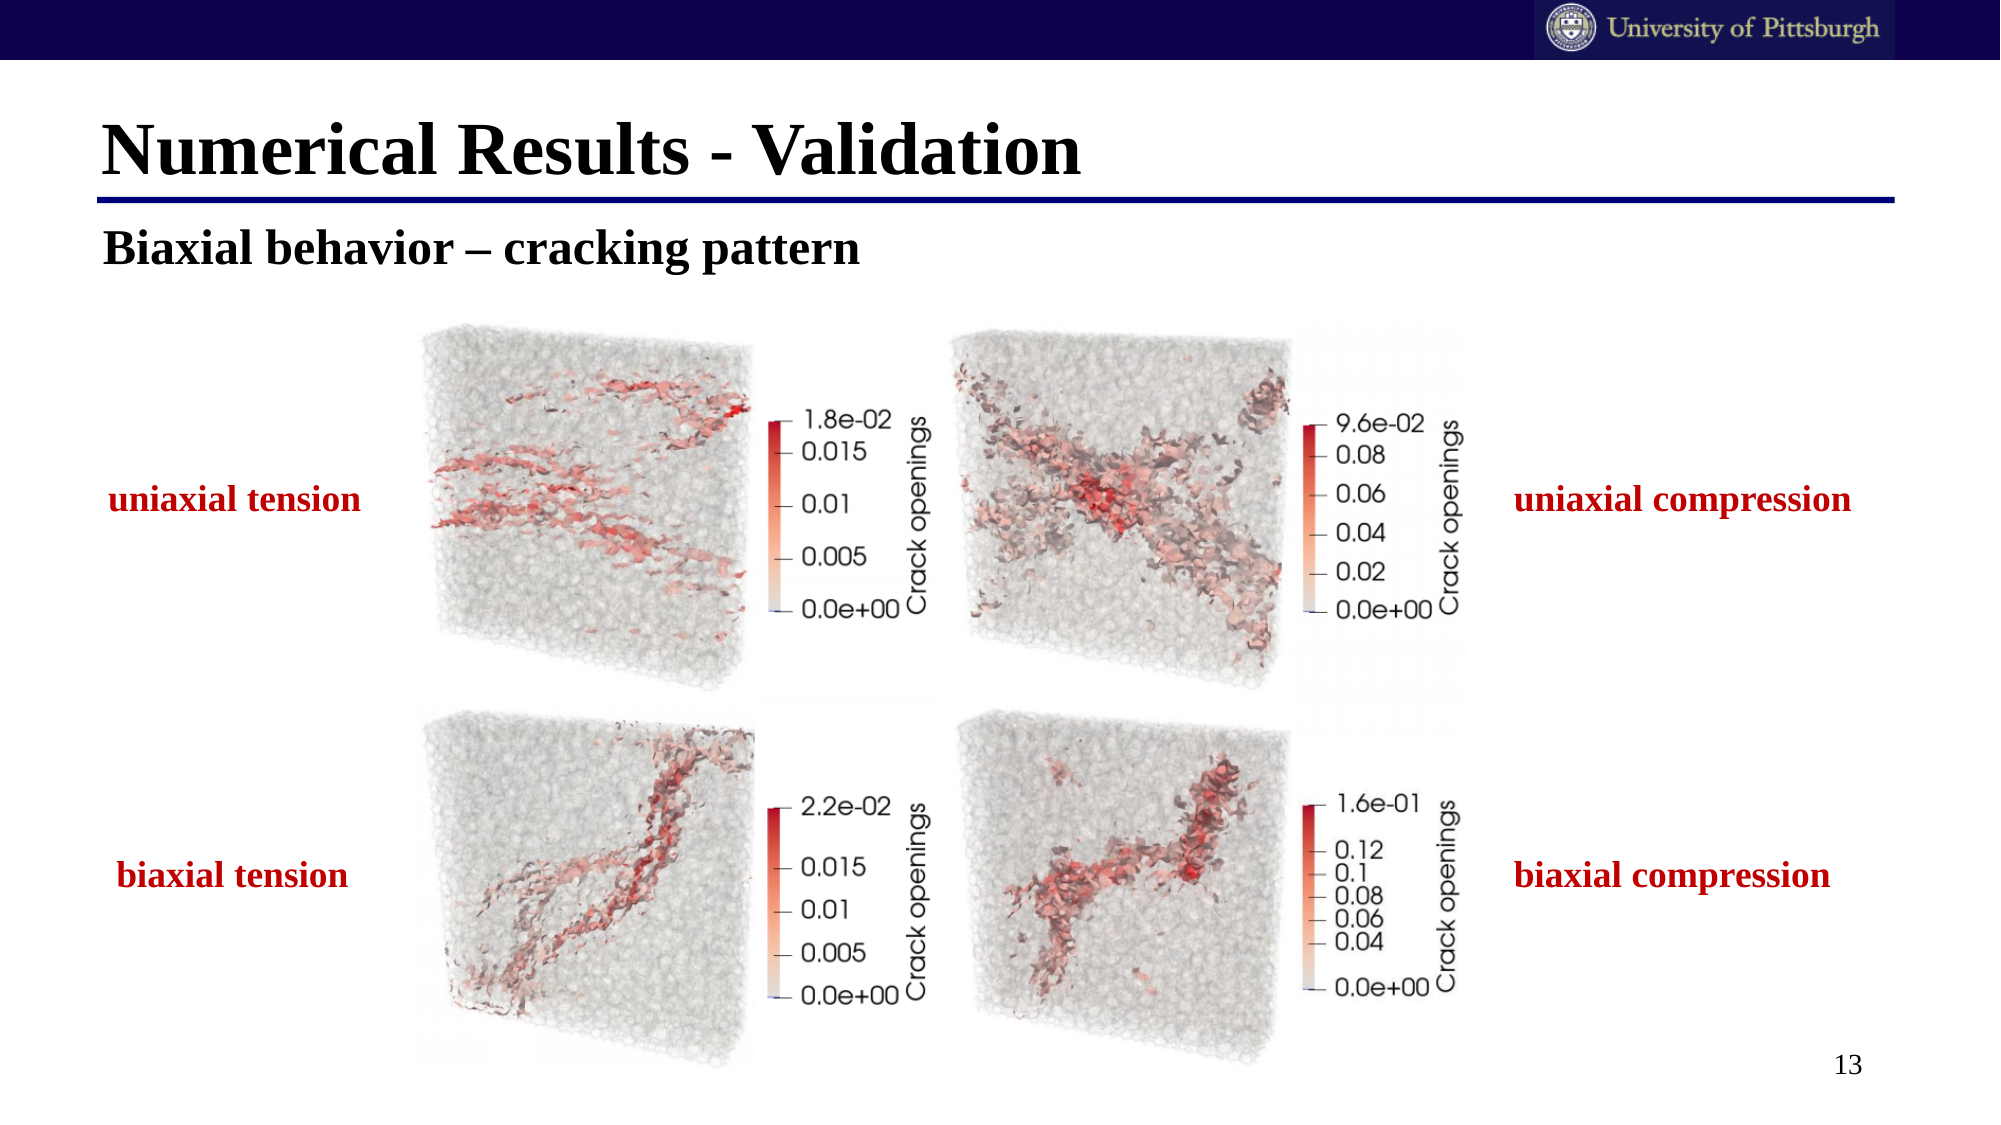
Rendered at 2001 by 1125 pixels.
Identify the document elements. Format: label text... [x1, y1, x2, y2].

text_box uniaxial tension [83, 466, 394, 529]
text_box biaxial tension [91, 842, 389, 893]
text_box Biaxial behavior – cracking pattern [75, 207, 1004, 327]
picture [399, 308, 1467, 1079]
title Numerical Results - Validation [86, 81, 1885, 208]
text_box biaxial compression [1489, 842, 1885, 918]
picture [1534, 0, 1895, 60]
text_box uniaxial compression [1489, 466, 1934, 554]
slide_number 12 [1461, 1037, 1879, 1114]
